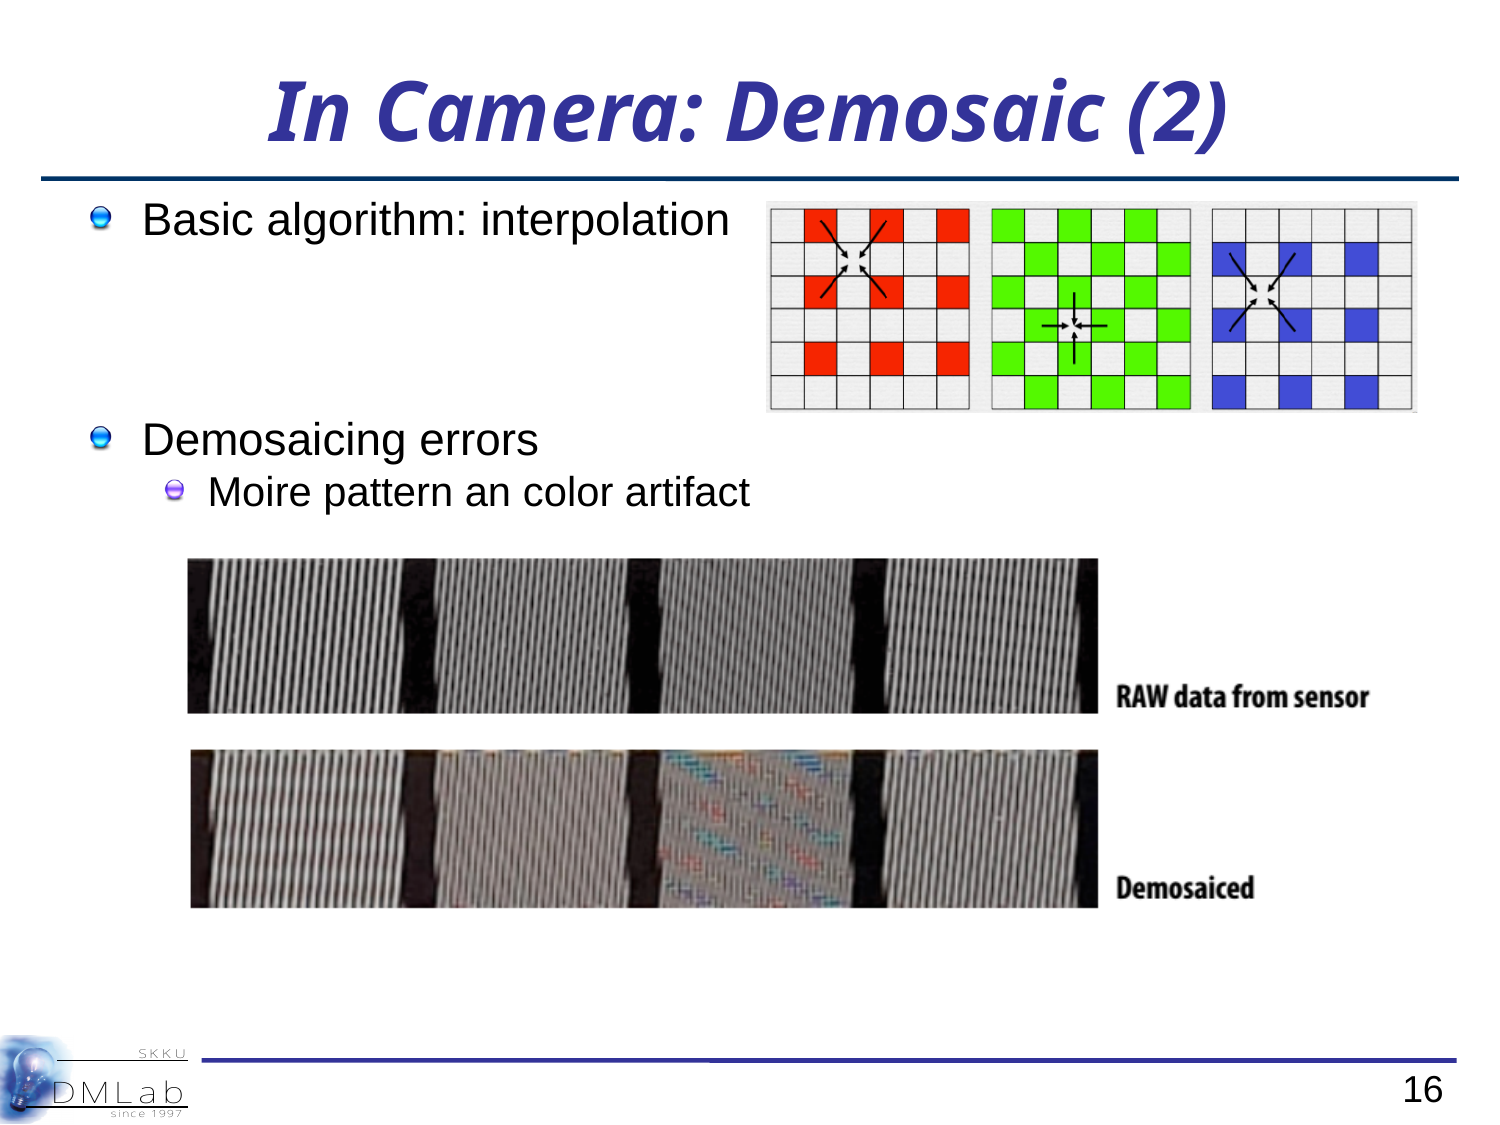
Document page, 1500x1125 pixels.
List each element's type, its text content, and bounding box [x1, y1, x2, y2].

picture [85, 202, 115, 232]
slide_number 16 [1146, 1070, 1460, 1118]
list Basic algorithm: interpolation Demosaicing errors Moire pattern an color artifact [70, 181, 1430, 1009]
picture [160, 476, 187, 503]
title In Camera: Demosaic (2) [40, 30, 1460, 166]
picture [85, 422, 115, 452]
picture [753, 195, 1418, 416]
picture [155, 532, 1430, 924]
